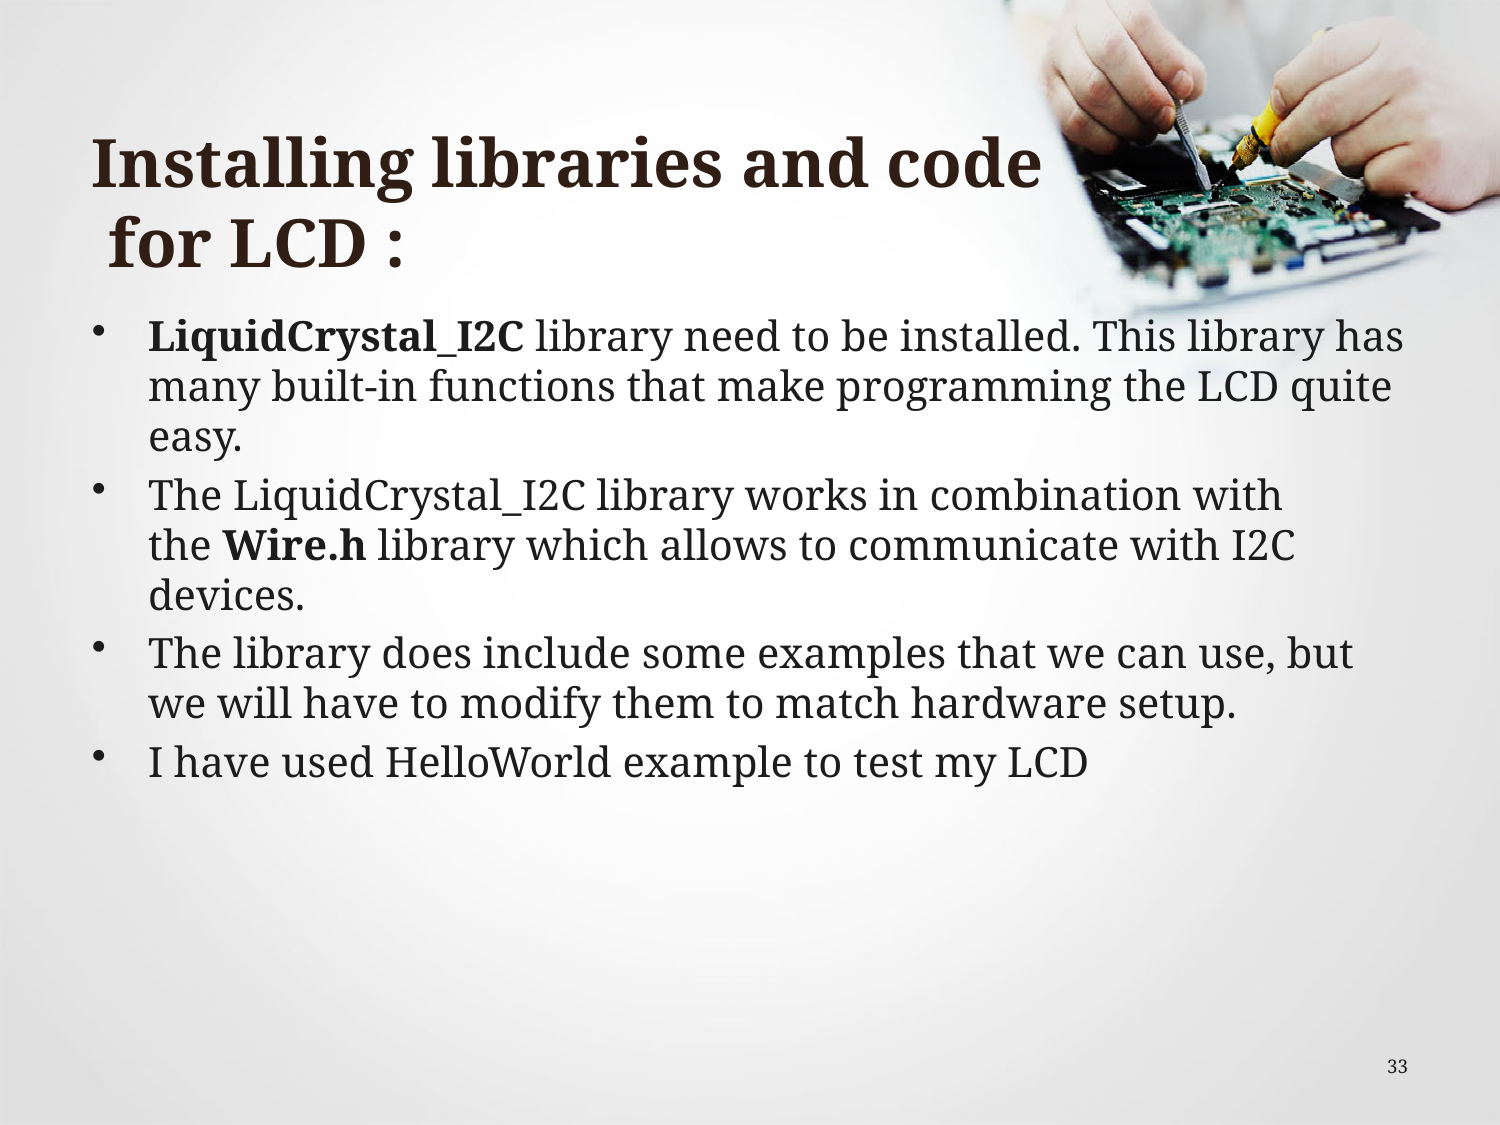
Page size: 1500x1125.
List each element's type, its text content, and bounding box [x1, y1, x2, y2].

list LiquidCrystal_I2C library need to be installed. This library has many built-in functions that make programming the LCD quite easy. The LiquidCrystal_I2C library works in combination with the Wire.h library which allows to communicate with I2C devices. The library does include some examples that we can use, but we will have to modify them to match hardware setup. I have used HelloWorld example to test my LCD [76, 302, 1424, 941]
picture [0, 0, 1500, 1125]
title Installing libraries and code for LCD : [76, 105, 1424, 296]
slide_number 33 [1074, 1046, 1424, 1103]
